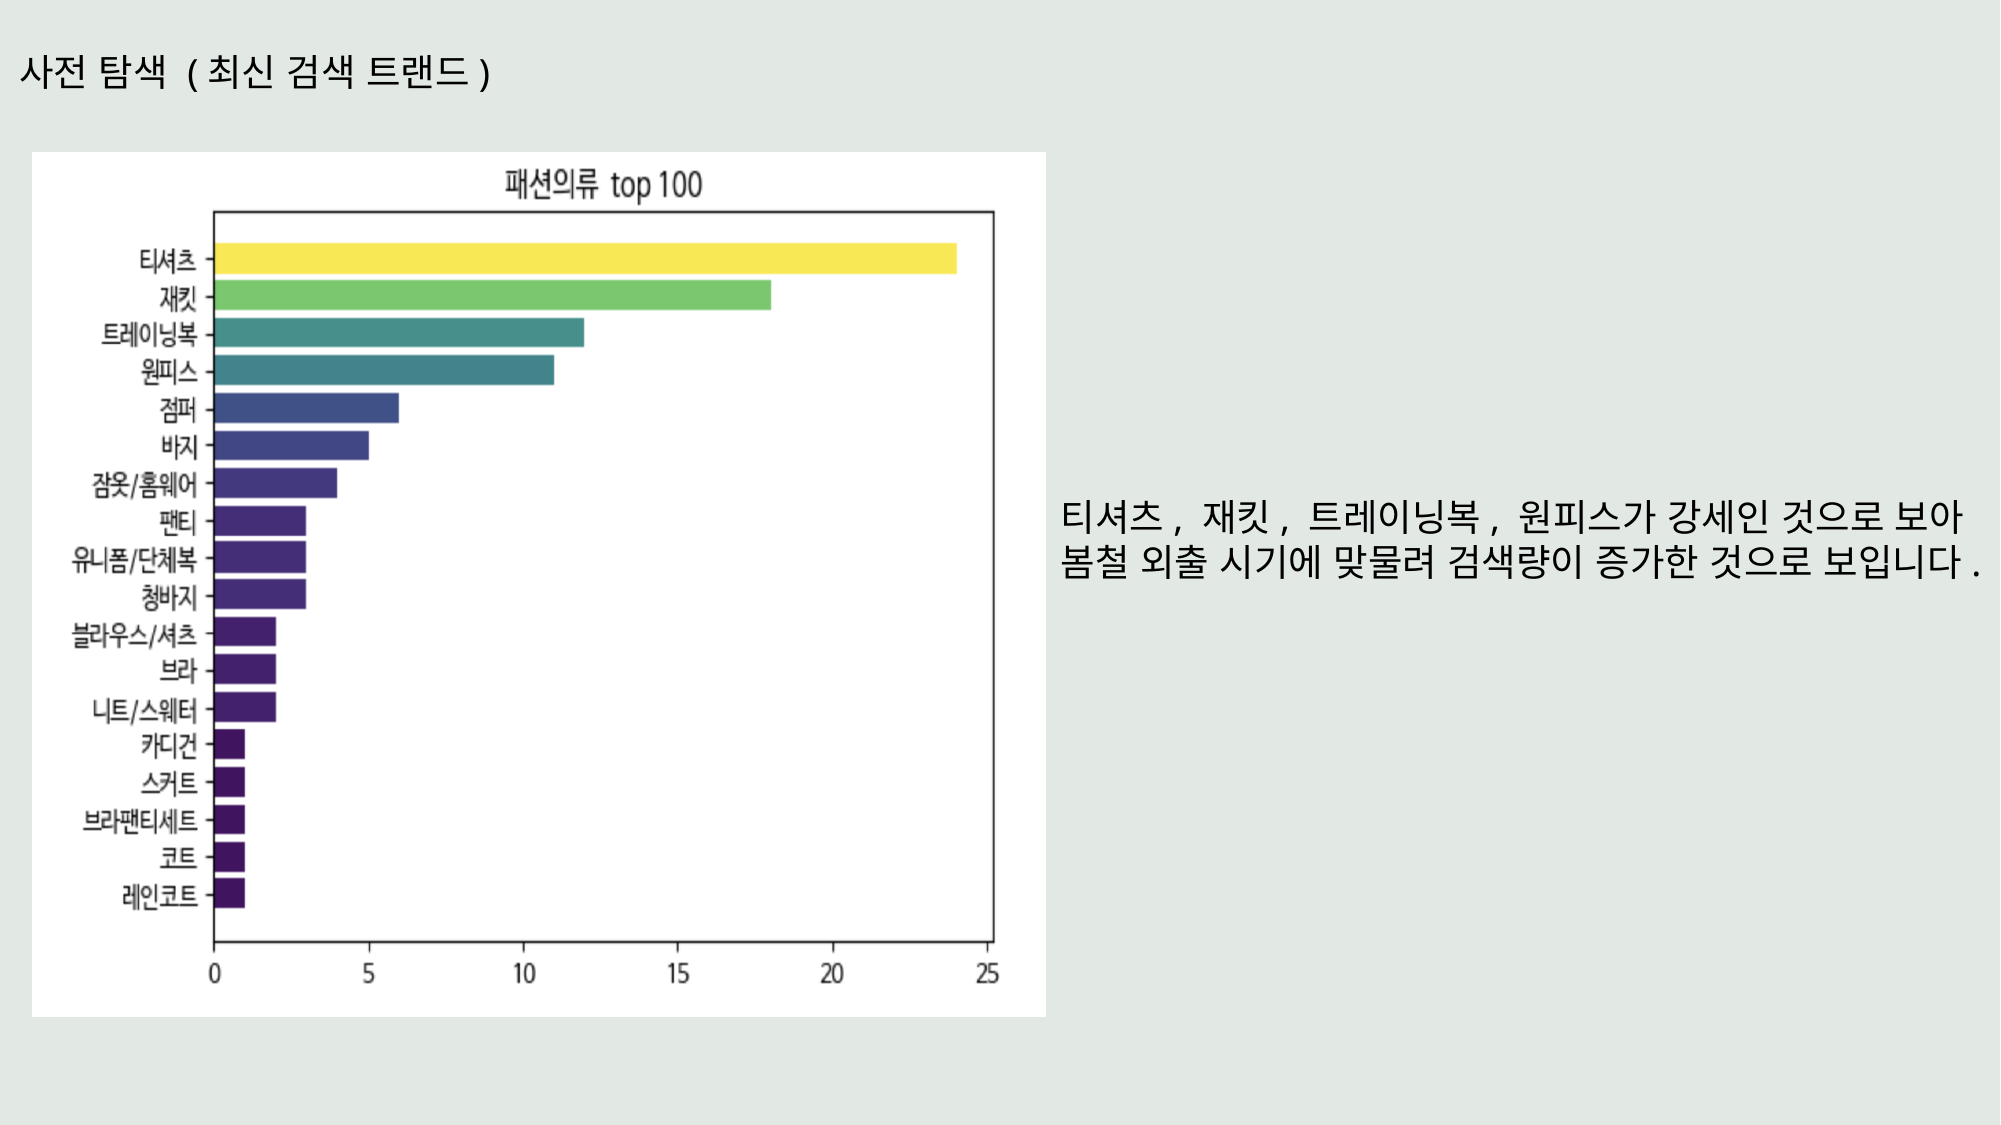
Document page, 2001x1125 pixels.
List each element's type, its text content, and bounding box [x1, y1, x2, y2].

text_box 사전 탐색 (최신 검색 트랜드) [4, 41, 624, 102]
picture [32, 151, 1047, 1017]
text_box 티셔츠, 재킷, 트레이닝복, 원피스가 강세인 것으로 보아 봄철 외출 시기에 맞물려 검색량이 증가한 것으로 보입니다. [1047, 486, 1984, 592]
